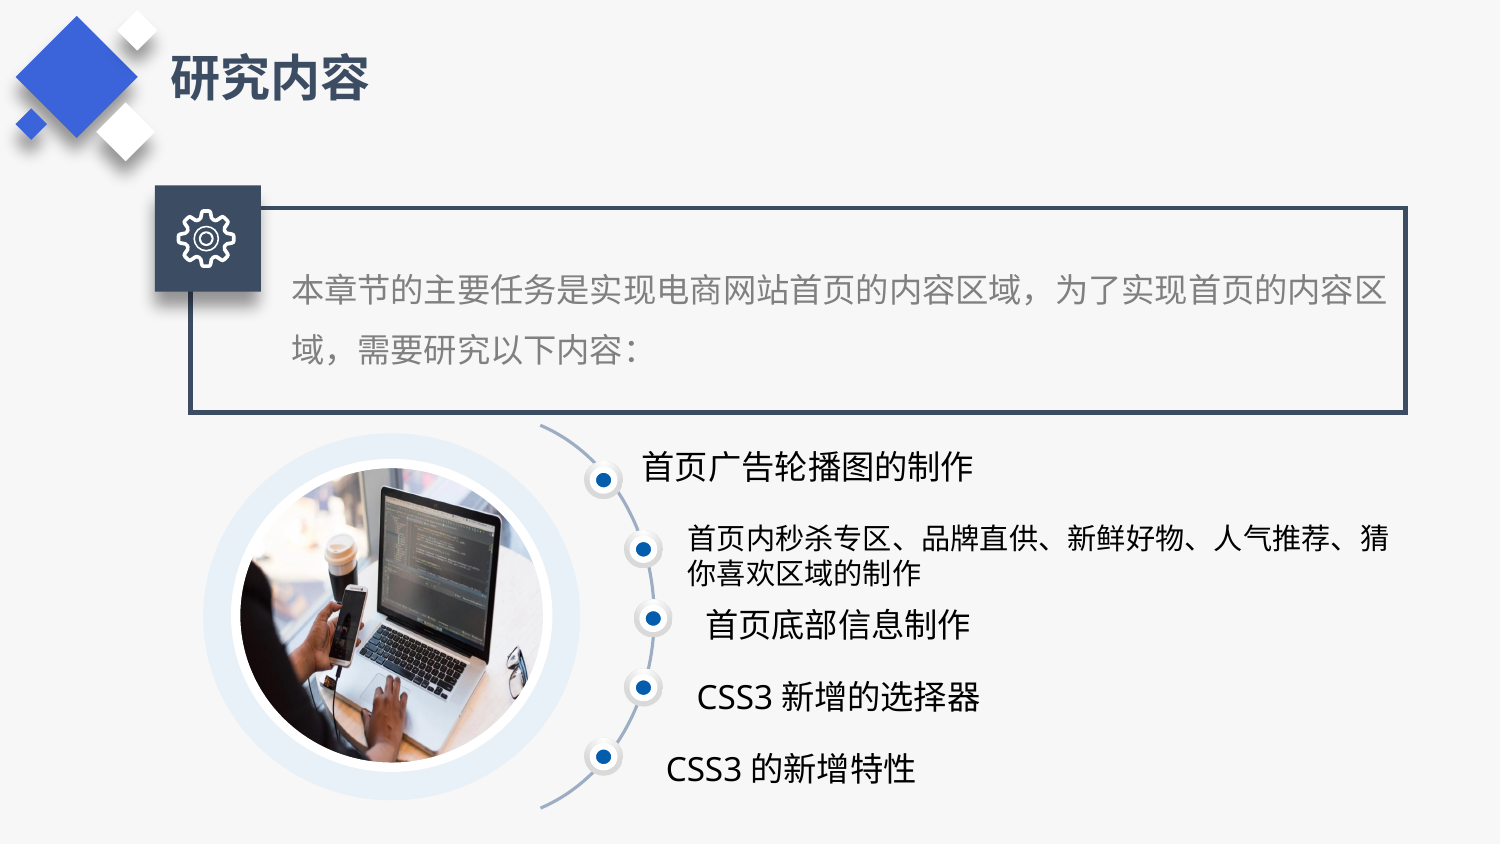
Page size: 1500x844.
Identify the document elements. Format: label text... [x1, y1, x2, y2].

text_box [154, 184, 262, 293]
text_box 首页广告轮播图的制作 [627, 439, 1022, 494]
text_box [94, 101, 157, 163]
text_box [623, 530, 663, 569]
text_box [115, 8, 159, 53]
text_box CSS3新增的选择器 [681, 668, 996, 724]
text_box 研究内容 [155, 39, 386, 114]
text_box [189, 207, 1406, 414]
text_box [14, 14, 140, 140]
text_box 首页内秒杀专区、品牌直供、新鲜好物、人气推荐、猜你喜欢区域的制作 [672, 512, 1406, 598]
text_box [623, 668, 663, 707]
text_box 首页底部信息制作 [690, 596, 987, 652]
text_box [202, 432, 522, 802]
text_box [176, 209, 236, 269]
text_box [584, 461, 624, 500]
text_box [482, 424, 655, 809]
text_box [584, 737, 624, 776]
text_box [633, 599, 673, 638]
text_box 本章节的主要任务是实现电商网站首页的内容区域，为了实现首页的内容区域，需要研究以下内容： [276, 242, 1406, 377]
text_box CSS3的新增特性 [651, 740, 932, 796]
text_box [13, 106, 49, 142]
text_box [234, 462, 512, 769]
